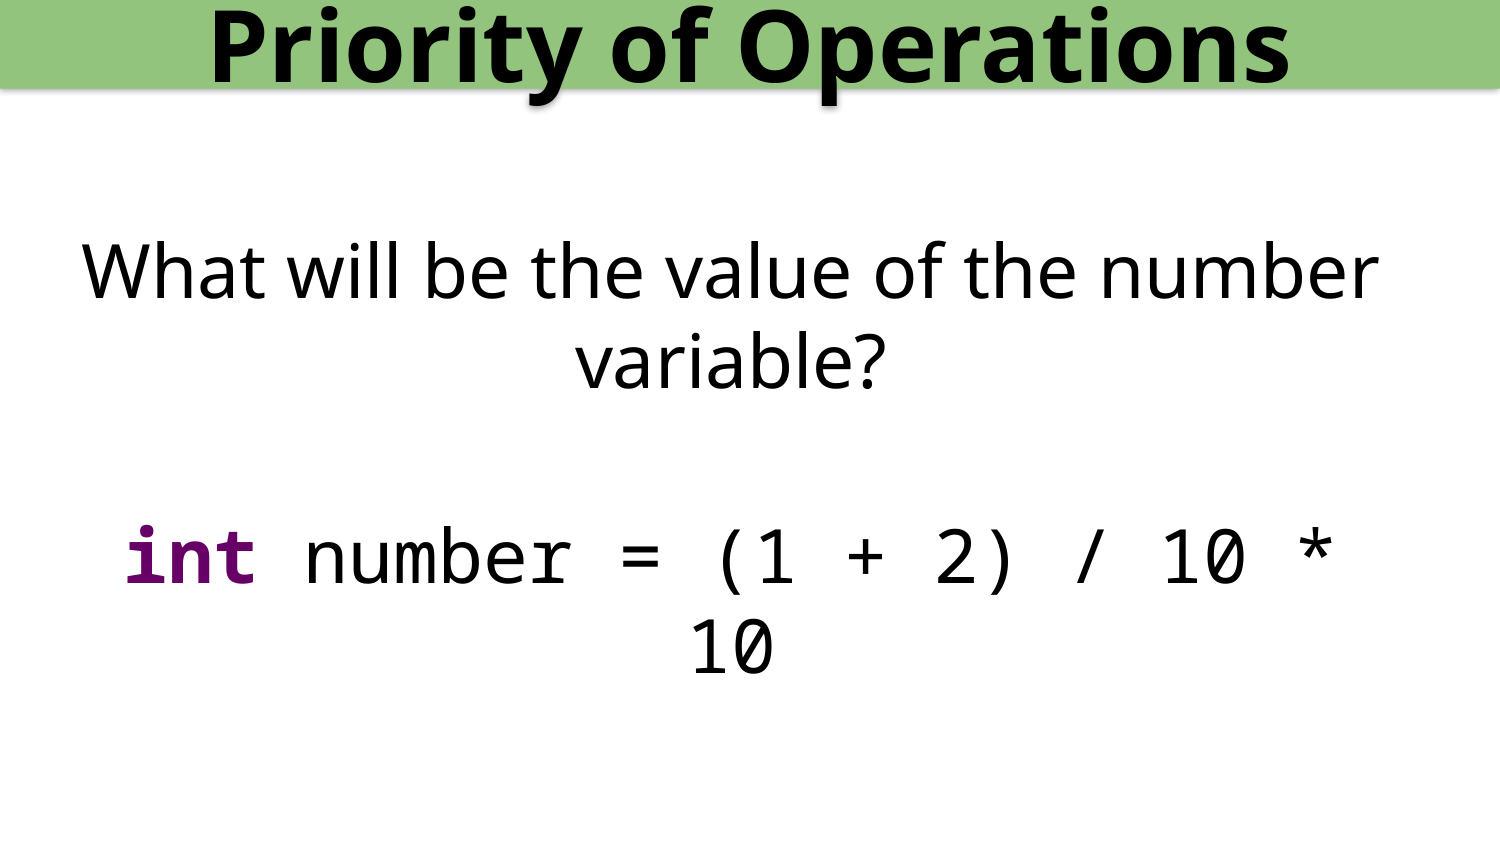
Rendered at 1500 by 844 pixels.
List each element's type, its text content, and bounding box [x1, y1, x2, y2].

list What will be the value of the number variable? int number = (1 + 2) / 10 * 10 [56, 215, 1407, 773]
text_box Priority of Operations [0, 0, 1500, 89]
